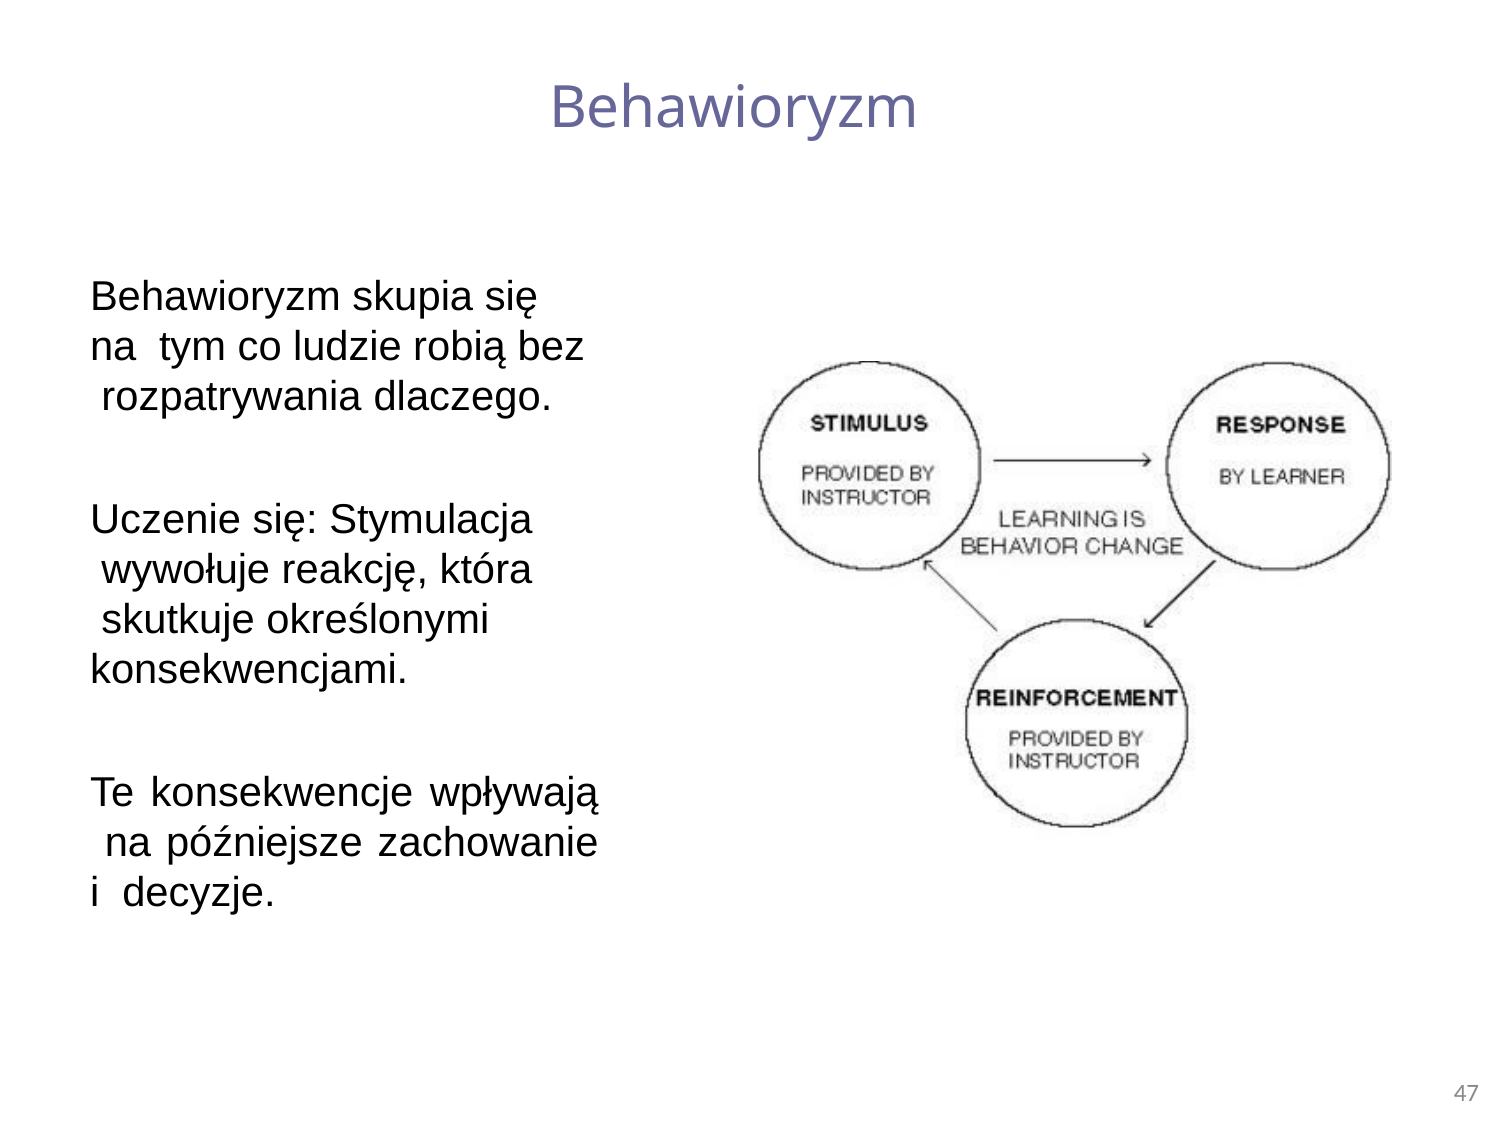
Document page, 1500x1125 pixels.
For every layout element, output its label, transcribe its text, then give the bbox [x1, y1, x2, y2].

title Behawioryzm [547, 66, 979, 257]
slide_number 47 [1447, 1081, 1486, 1125]
text_box [757, 361, 1392, 842]
text_box Behawioryzm skupia się na tym co ludzie robią bez rozpatrywania dlaczego. Uczenie się: Stymulacja wywołuje reakcję, która skutkuje określonymi konsekwencjami. Te konsekwencje wpływają na późniejsze zachowanie i decyzje. [87, 266, 600, 916]
